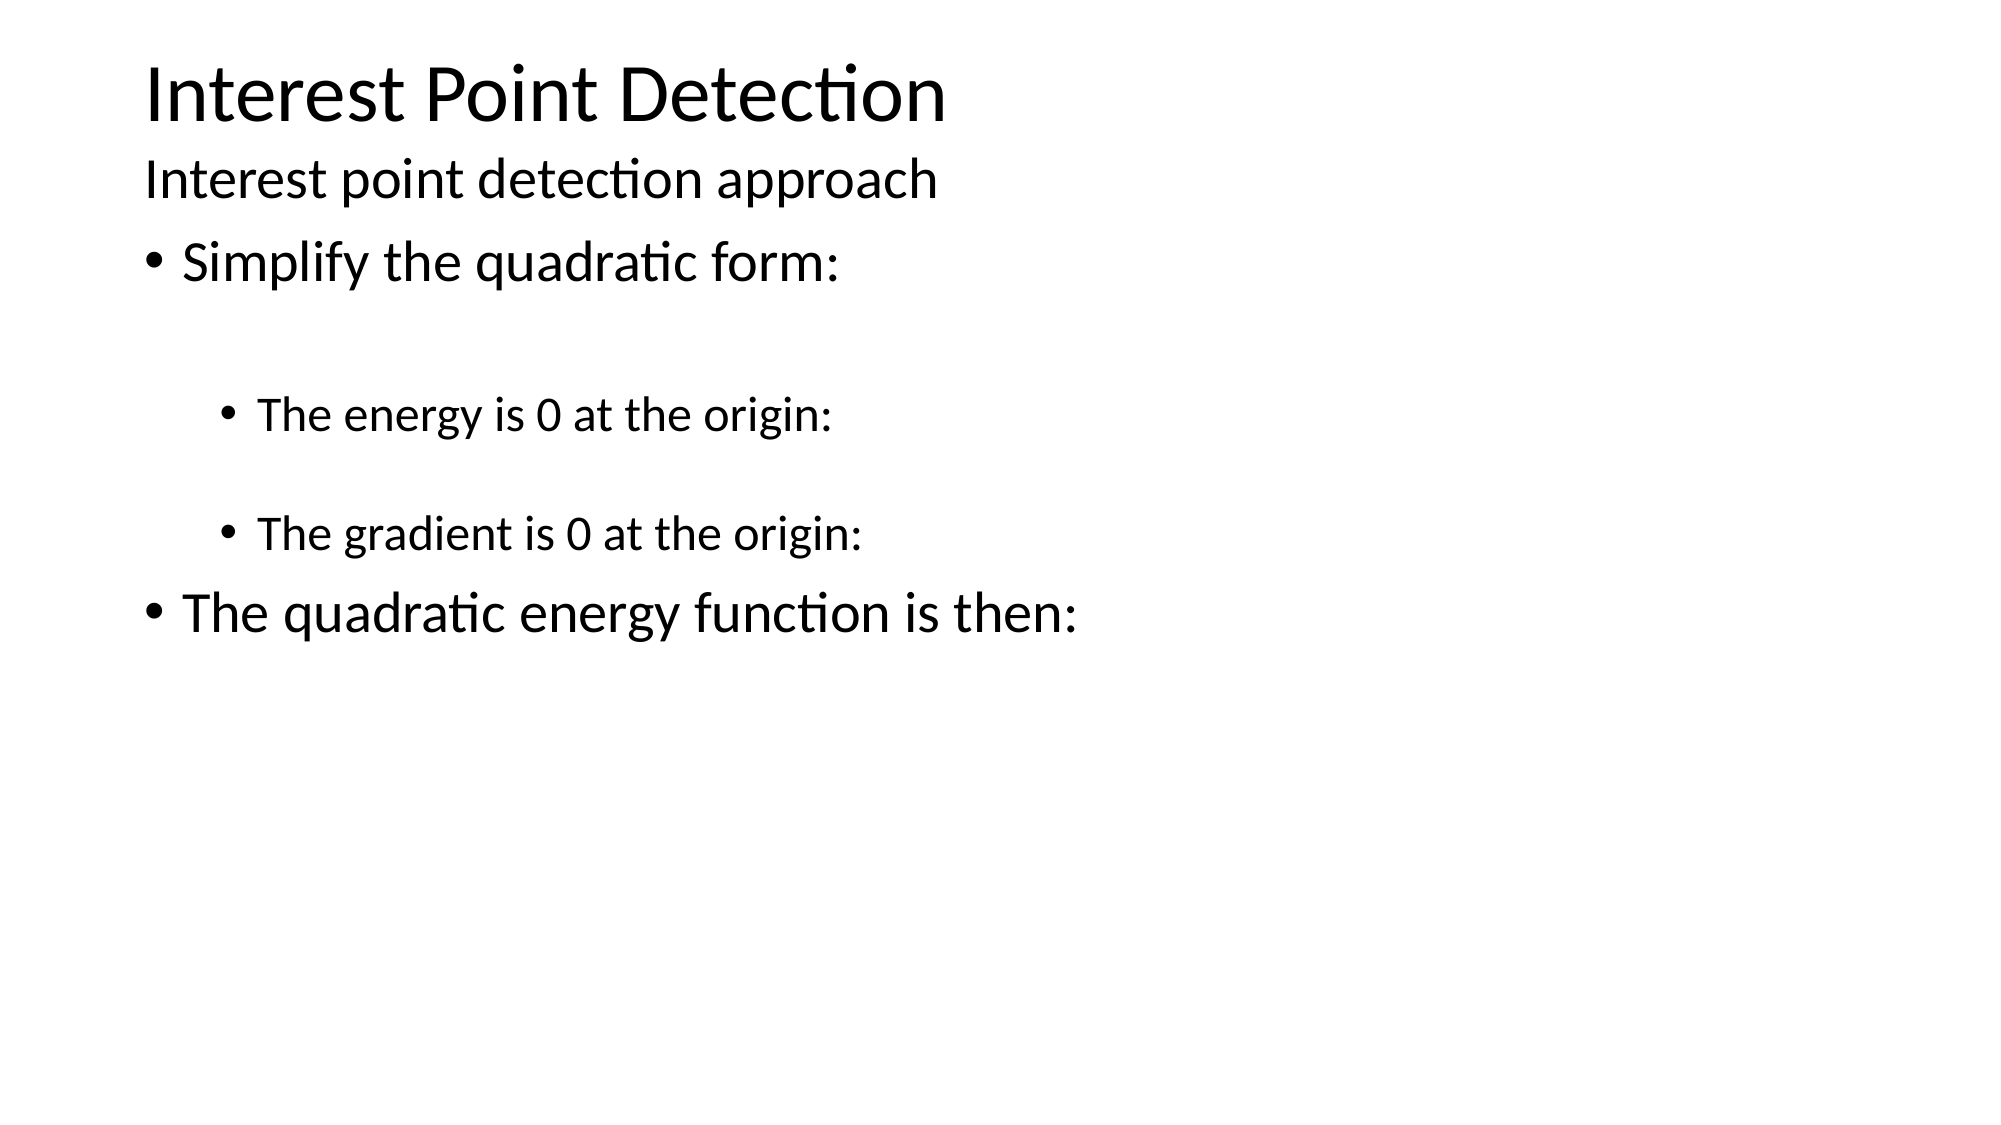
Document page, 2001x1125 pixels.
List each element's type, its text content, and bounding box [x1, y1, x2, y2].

title Interest Point Detection [129, 22, 1855, 166]
